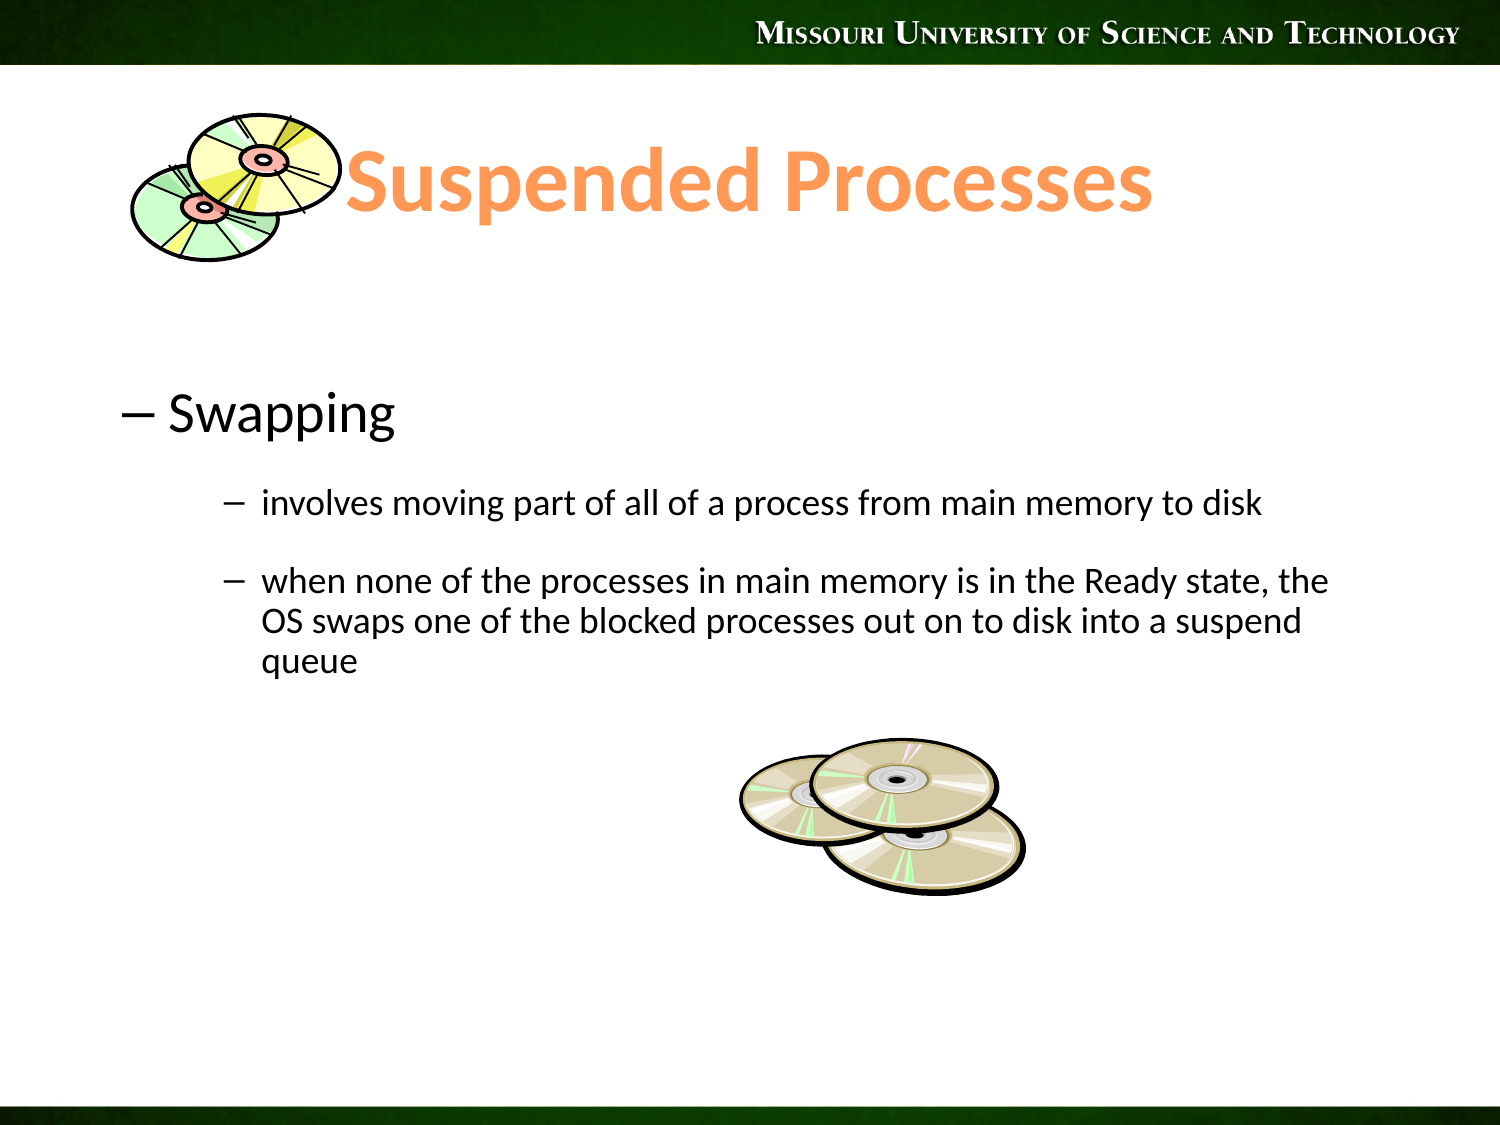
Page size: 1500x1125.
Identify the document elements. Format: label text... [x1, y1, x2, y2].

picture [0, 0, 1500, 1125]
list Swapping involves moving part of all of a process from main memory to disk when none of the processes in main memory is in the Ready state, the OS swaps one of the blocked processes out on to disk into a suspend queue [107, 375, 1395, 1038]
title Suspended Processes [108, 74, 1392, 275]
